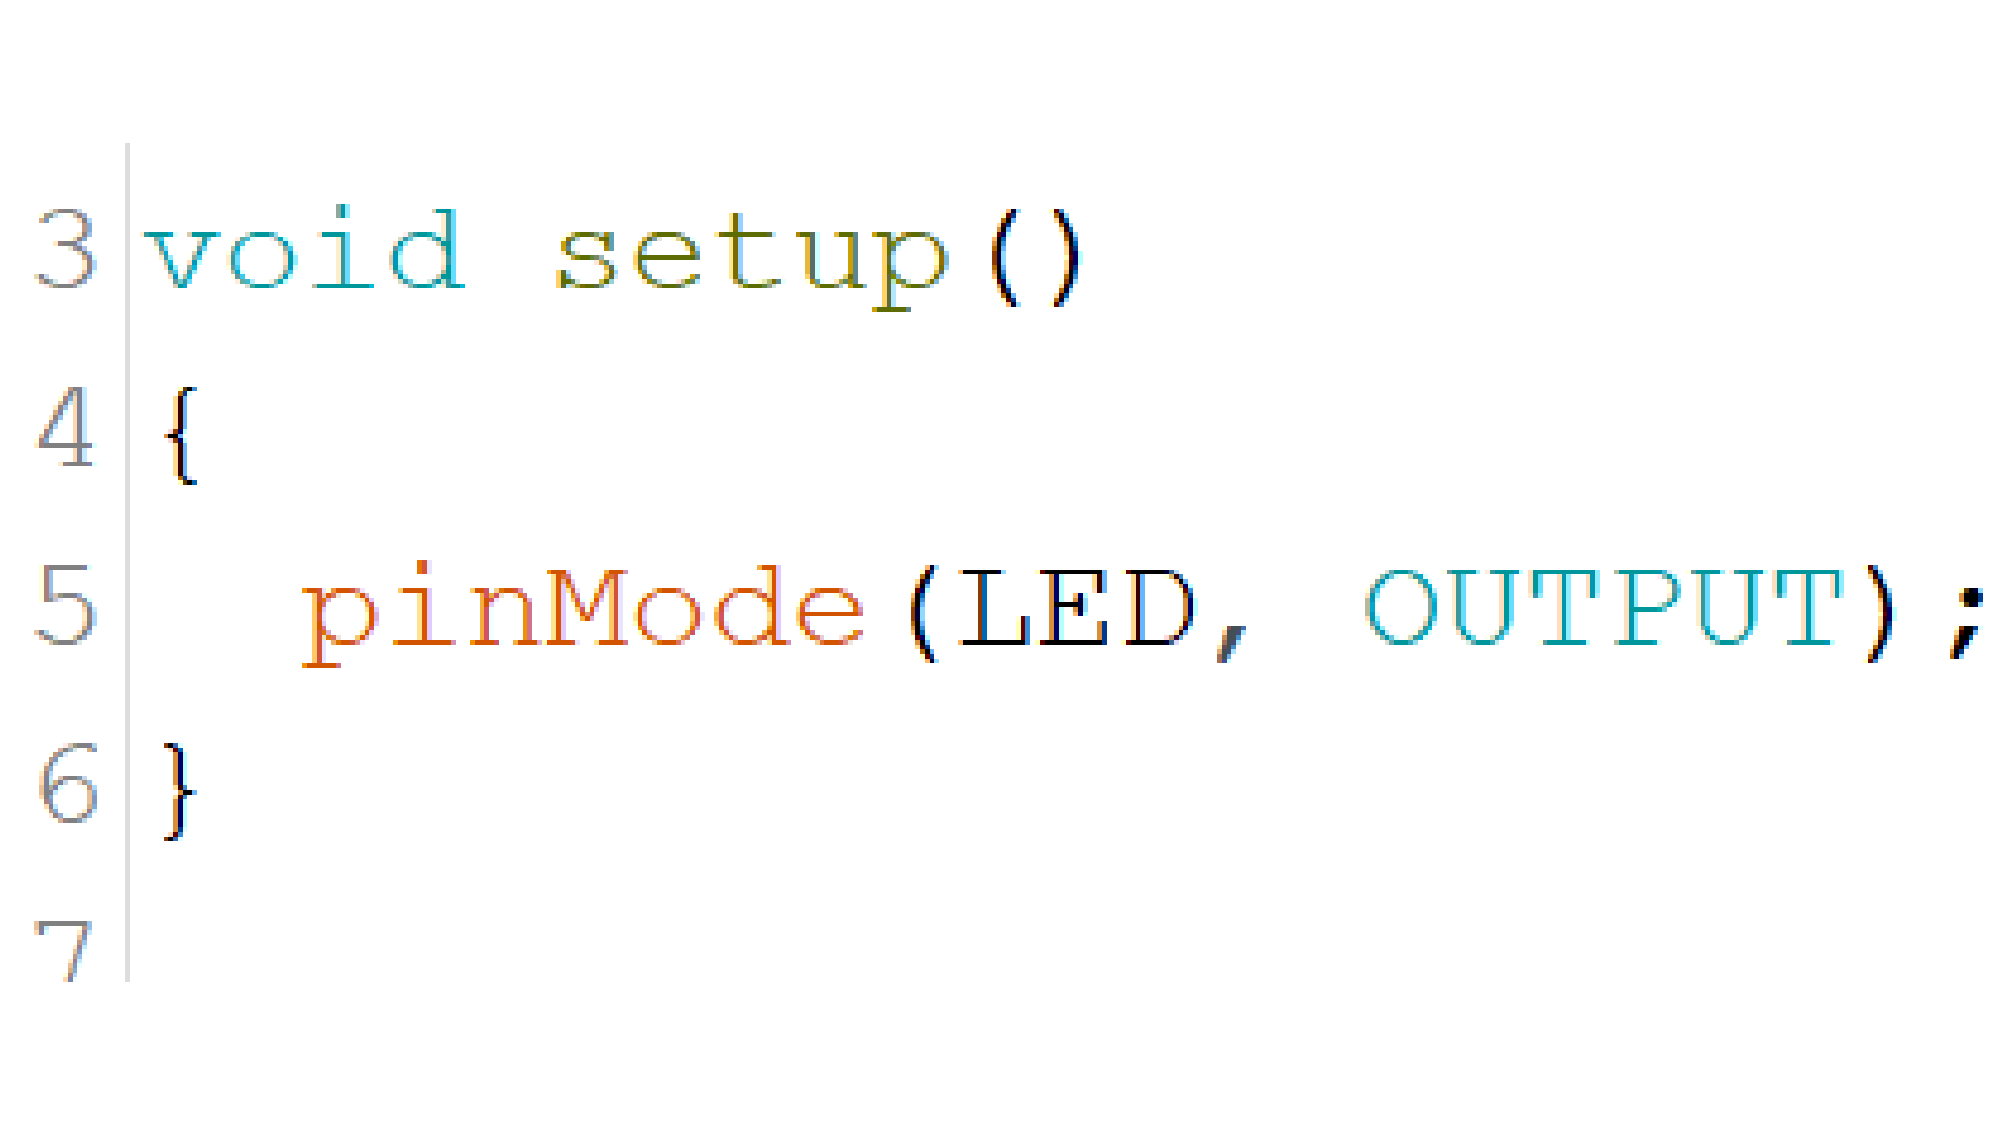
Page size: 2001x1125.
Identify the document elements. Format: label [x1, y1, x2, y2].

picture [0, 143, 2001, 982]
